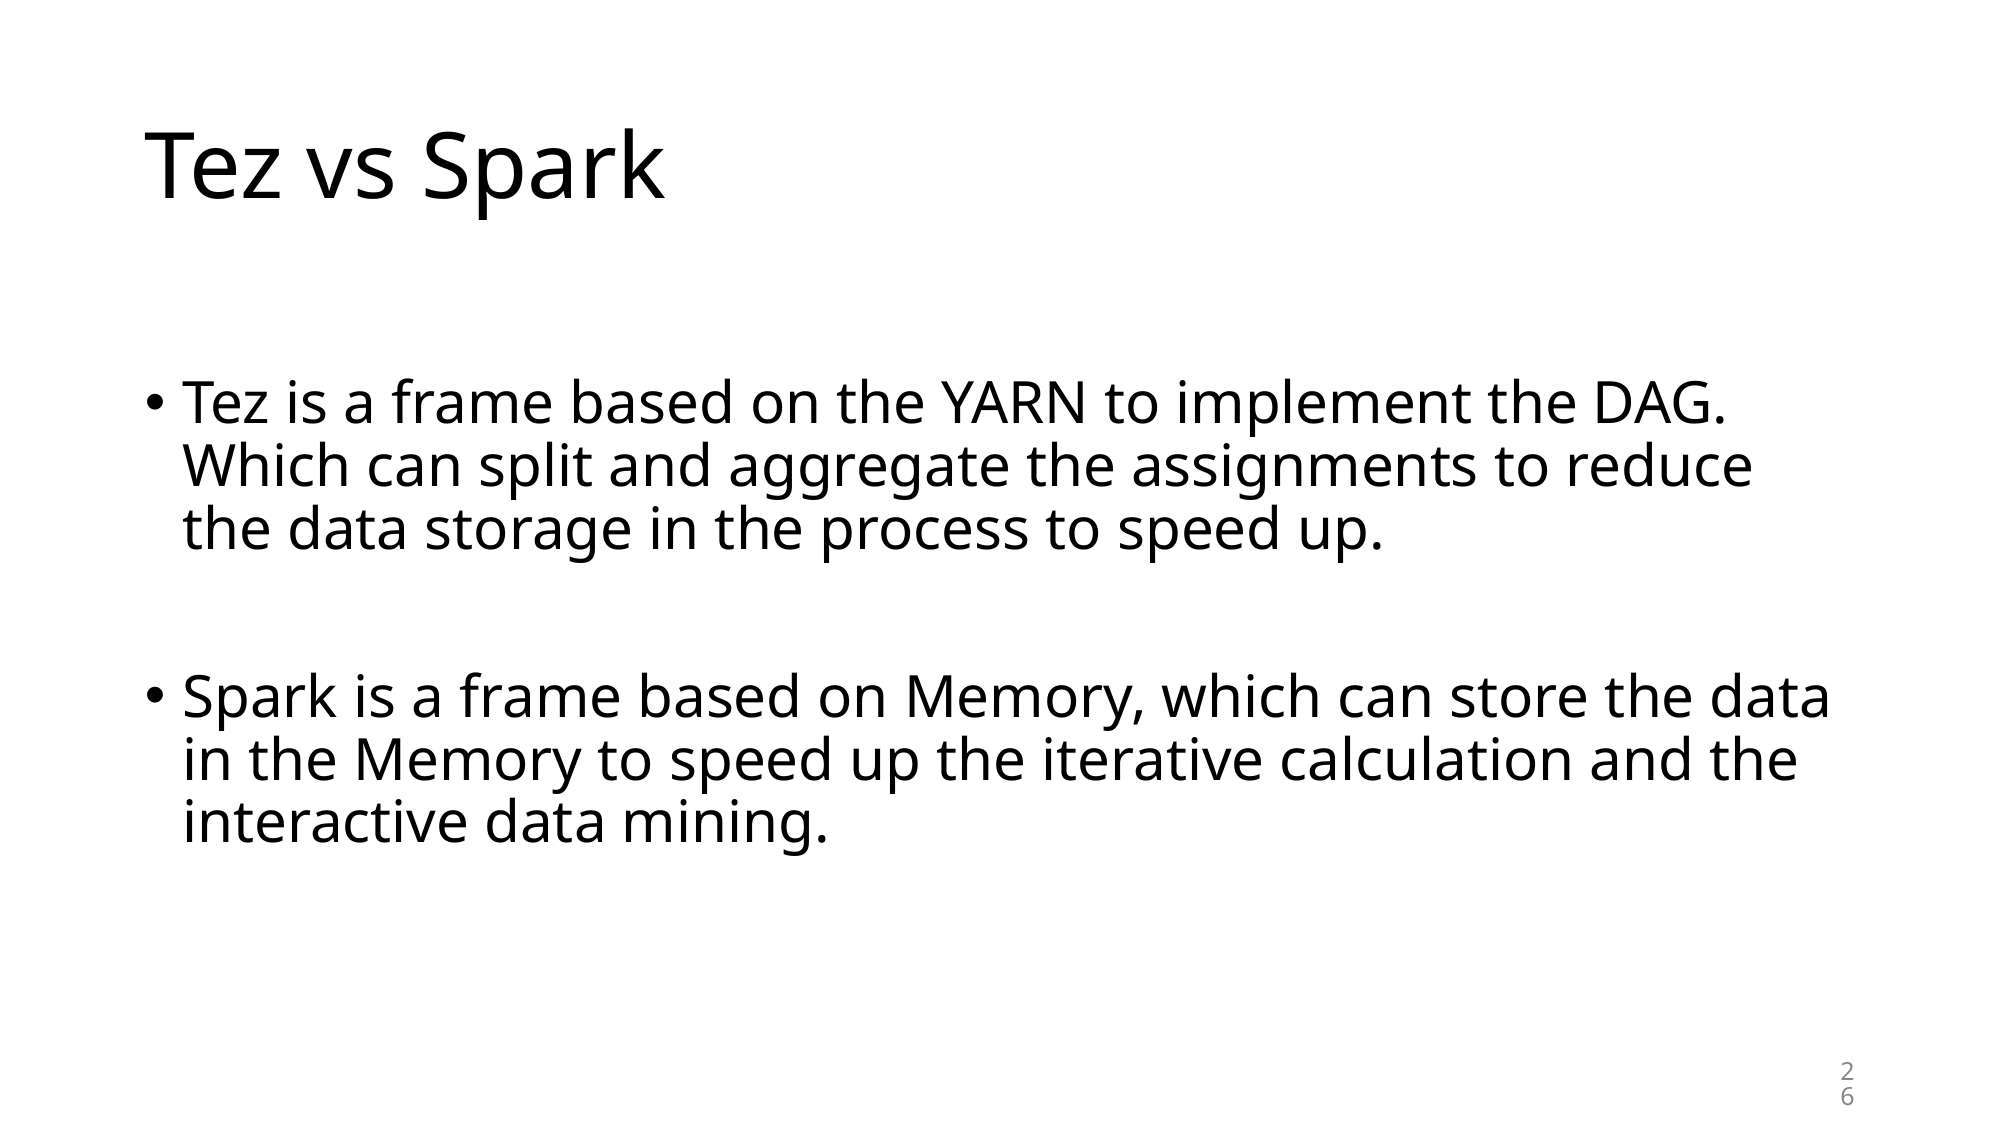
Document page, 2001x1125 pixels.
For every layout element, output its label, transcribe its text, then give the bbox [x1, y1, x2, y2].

list Tez is a frame based on the YARN to implement the DAG. Which can split and aggregate the assignments to reduce the data storage in the process to speed up. Spark is a frame based on Memory, which can store the data in the Memory to speed up the iterative calculation and the interactive data mining. [136, 298, 1863, 1014]
slide_number 26 [1832, 1050, 1863, 1096]
title Tez vs Spark [136, 59, 1863, 278]
